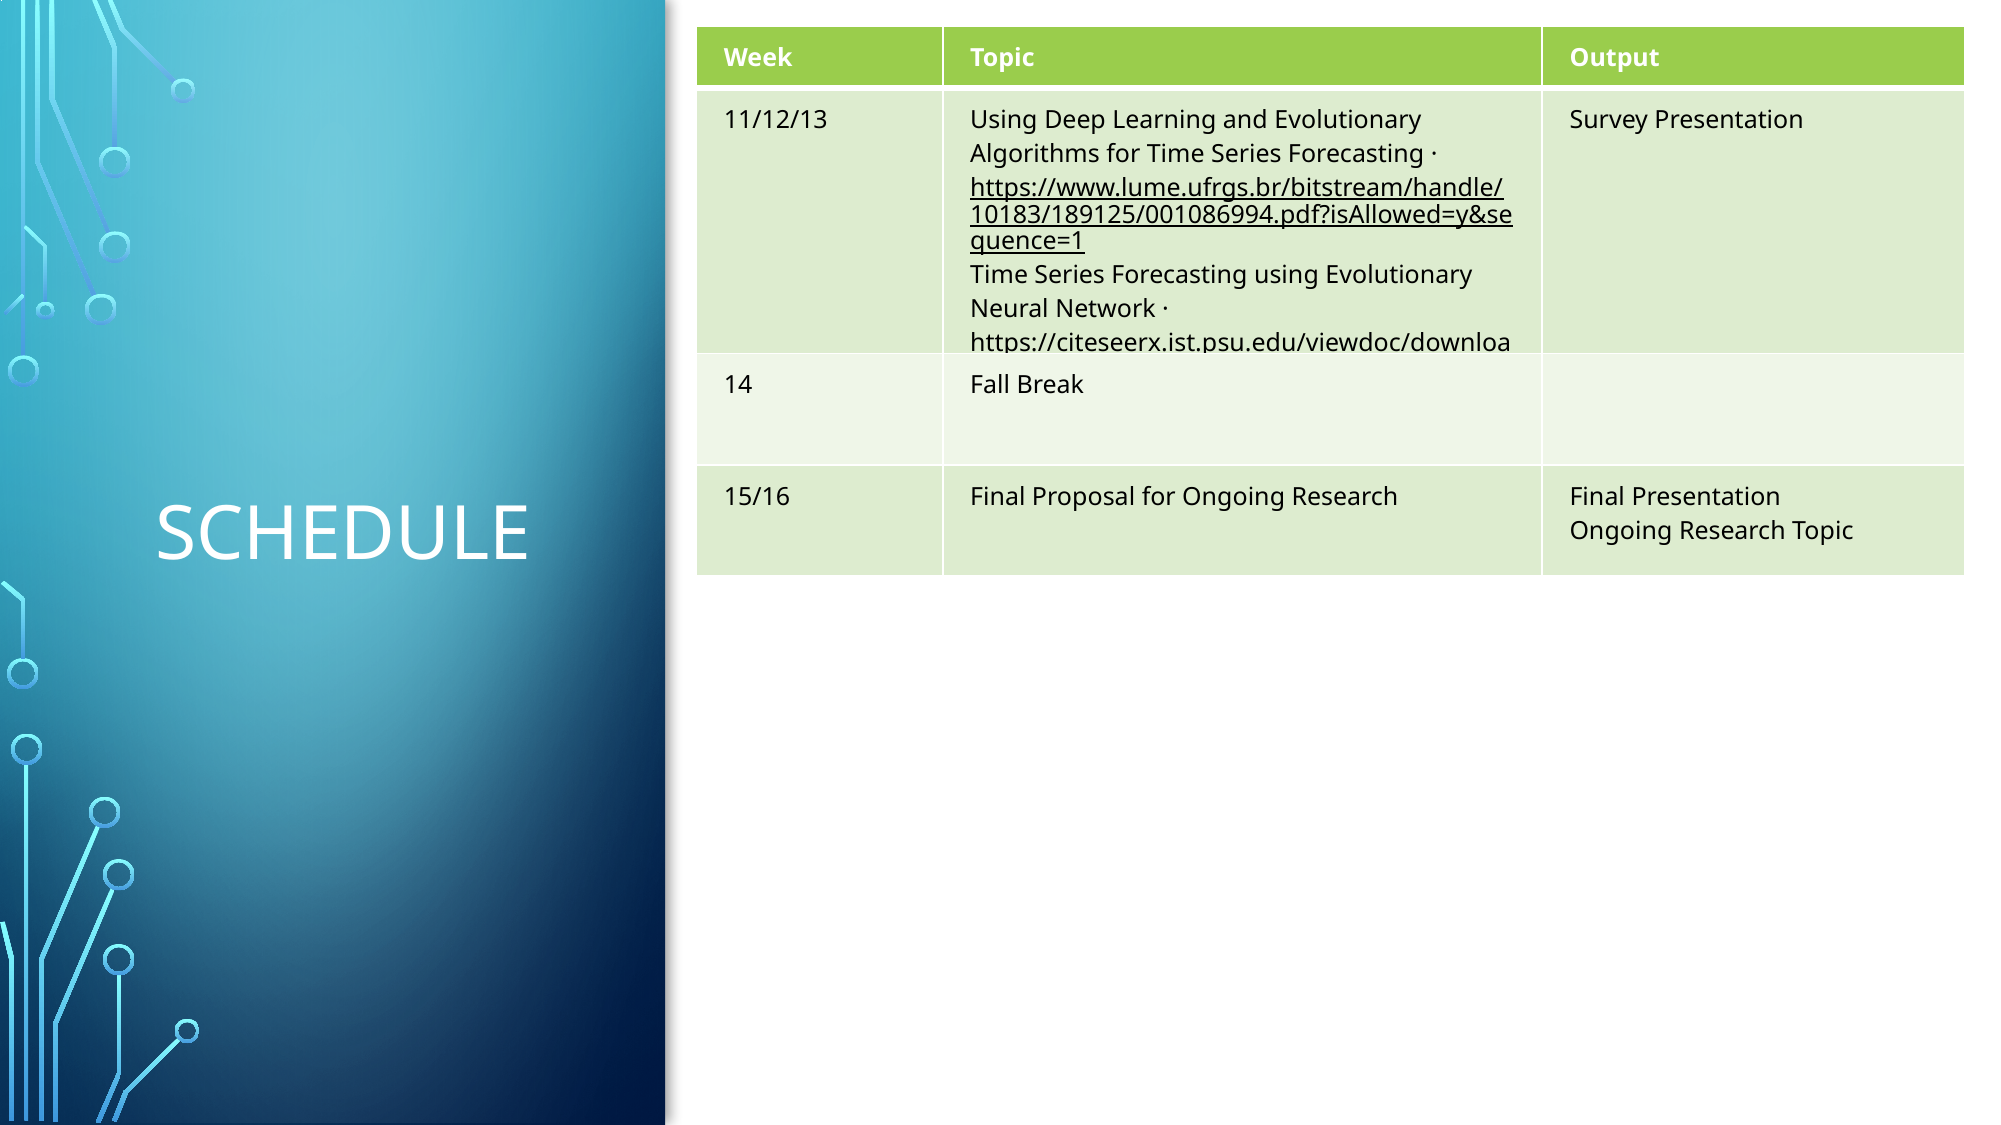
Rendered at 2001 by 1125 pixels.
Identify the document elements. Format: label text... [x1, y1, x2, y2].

table_cell 14 [697, 354, 942, 464]
table_cell Final Presentation Ongoing Research Topic [1543, 466, 1964, 575]
table_header Week [697, 27, 942, 85]
table_cell Survey Presentation [1543, 91, 1964, 353]
table_cell Fall Break [944, 354, 1541, 464]
table_cell 11/12/13 [697, 91, 942, 353]
table_header Topic [944, 27, 1541, 85]
table_header Output [1543, 27, 1964, 85]
picture [0, 0, 667, 1125]
table_cell [1543, 354, 1964, 464]
table_cell Using Deep Learning and Evolutionary Algorithms for Time Series Forecasting · https://www.lume.ufrgs.br/bitstream/handle/10183/189125/001086994.pdf?isAllowed=y&sequence=1 Time Series Forecasting using Evolutionary Neural Network · https://citeseerx.ist.psu.edu/viewdoc/download?doi=10.1.1.402.5337&rep=rep1&type=pdf [944, 91, 1541, 353]
table_cell 15/16 [697, 466, 942, 575]
text_box [678, 0, 2000, 1125]
table_cell Final Proposal for Ongoing Research [944, 466, 1541, 575]
